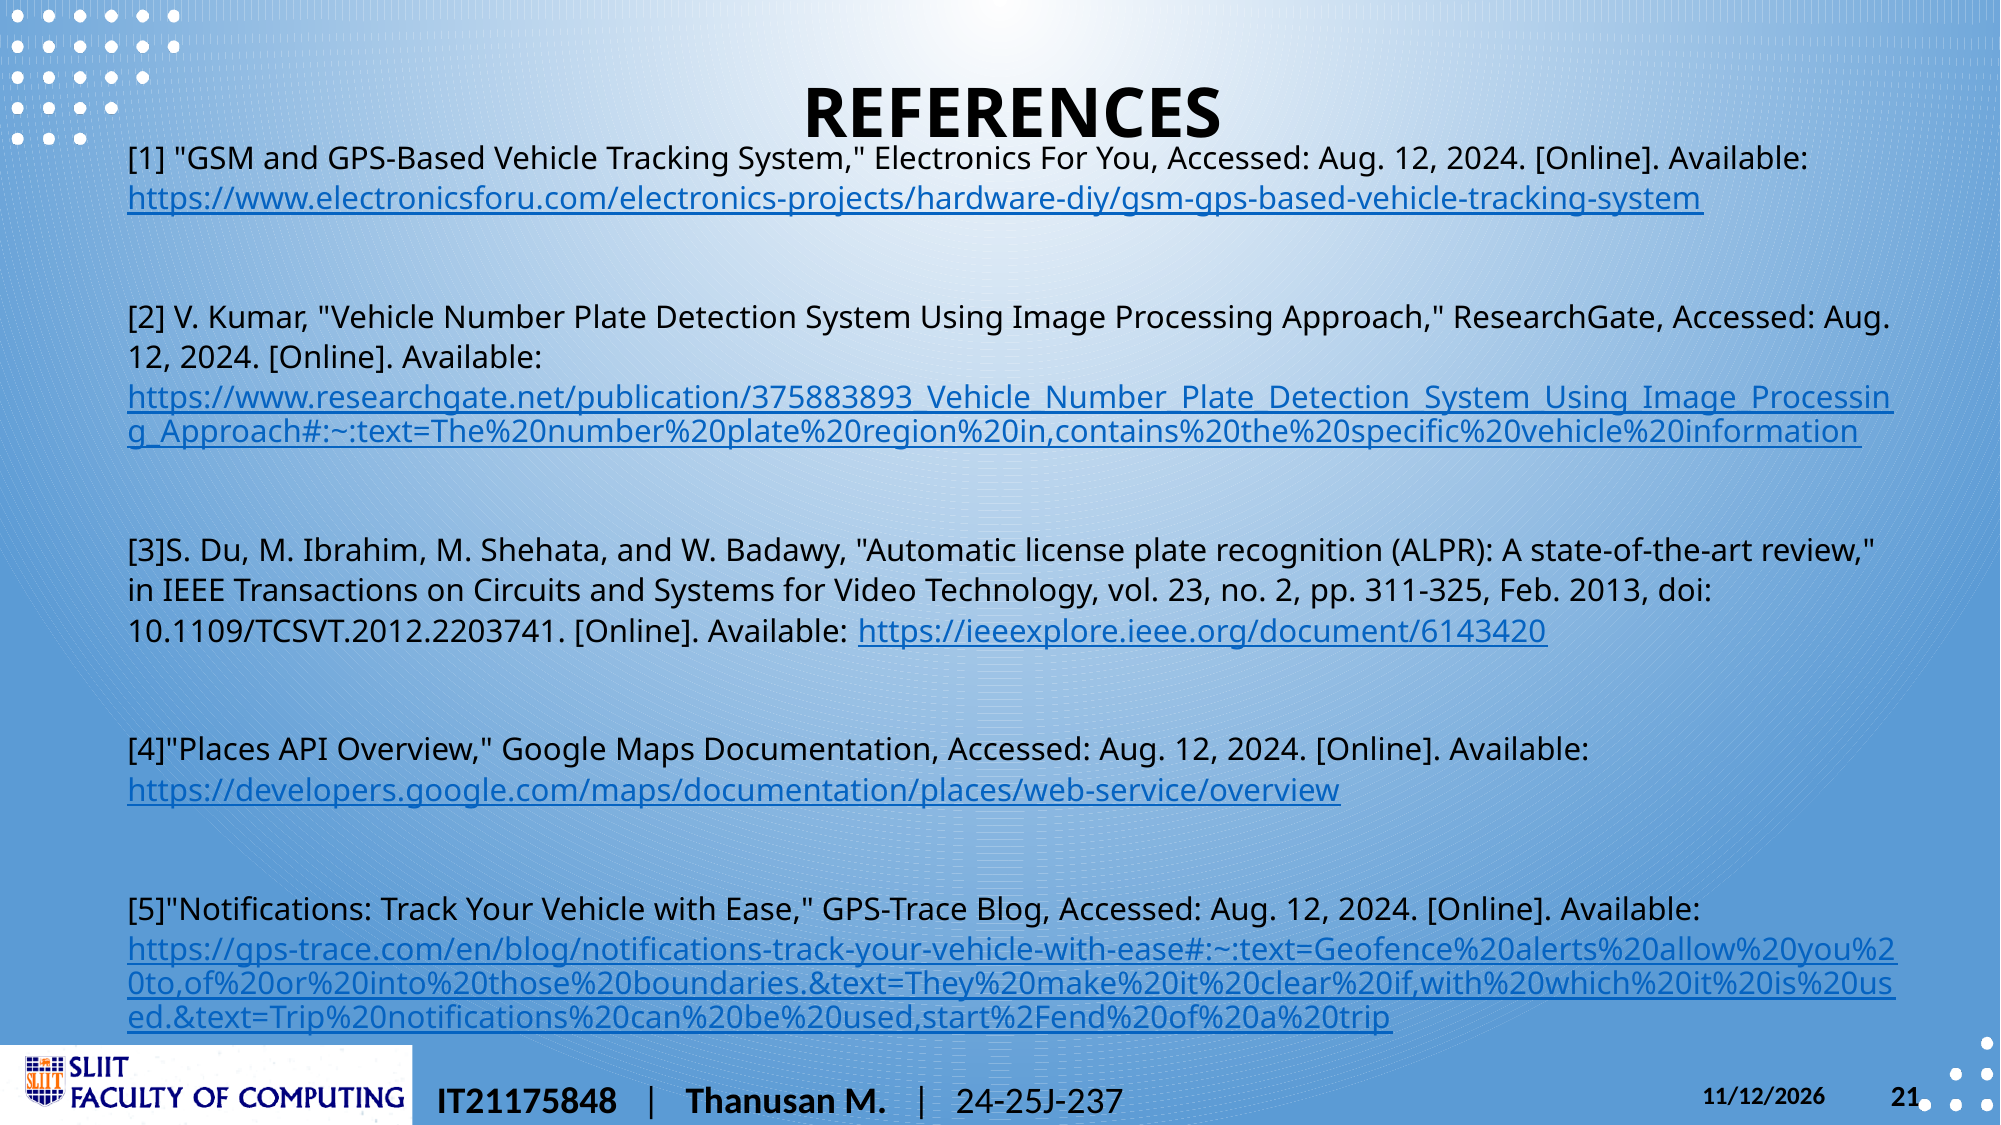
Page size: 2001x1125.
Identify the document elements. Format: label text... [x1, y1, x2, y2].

text_box References [787, 61, 2000, 285]
text_box [1] "GSM and GPS-Based Vehicle Tracking System," Electronics For You, Accessed: Aug. 12, 2024. [Online]. Available: https://www.electronicsforu.com/electronics-projects/hardware-diy/gsm-gps-based-vehicle-tracking-system [2] V. Kumar, "Vehicle Number Plate Detection System Using Image Processing Approach," ResearchGate, Accessed: Aug. 12, 2024. [Online]. Available: https://www.researchgate.net/publication/375883893_Vehicle_Number_Plate_Detection_System_Using_Image_Processing_Approach#:~:text=The%20number%20plate%20region%20in,contains%20the%20specific%20vehicle%20information [3]S. Du, M. Ibrahim, M. Shehata, and W. Badawy, "Automatic license plate recognition (ALPR): A state-of-the-art review," in IEEE Transactions on Circuits and Systems for Video Technology, vol. 23, no. 2, pp. 311-325, Feb. 2013, doi: 10.1109/TCSVT.2012.2203741. [Online]. Available: https://ieeexplore.ieee.org/document/6143420 [4]"Places API Overview," Google Maps Documentation, Accessed: Aug. 12, 2024. [Online]. Available: https://developers.google.com/maps/documentation/places/web-service/overview [5]"Notifications: Track Your Vehicle with Ease," GPS-Trace Blog, Accessed: Aug. 12, 2024. [Online]. Available: https://gps-trace.com/en/blog/notifications-track-your-vehicle-with-ease#:~:text=Geofence%20alerts%20allow%20you%20to,of%20or%20into%20those%20boundaries.&text=They%20make%20it%20clear%20if,with%20which%20it%20is%20used.&text=Trip%20notifications%20can%20be%20used,start%2Fend%20of%20a%20trip [112, 128, 1925, 945]
text_box [1887, 1036, 2000, 1125]
text_box [0, 0, 180, 145]
text_box [431, 32, 2000, 128]
picture [0, 1045, 413, 1125]
text_box IT21175848 | Thanusan M. | 24-25J-237 [421, 1068, 1541, 1125]
